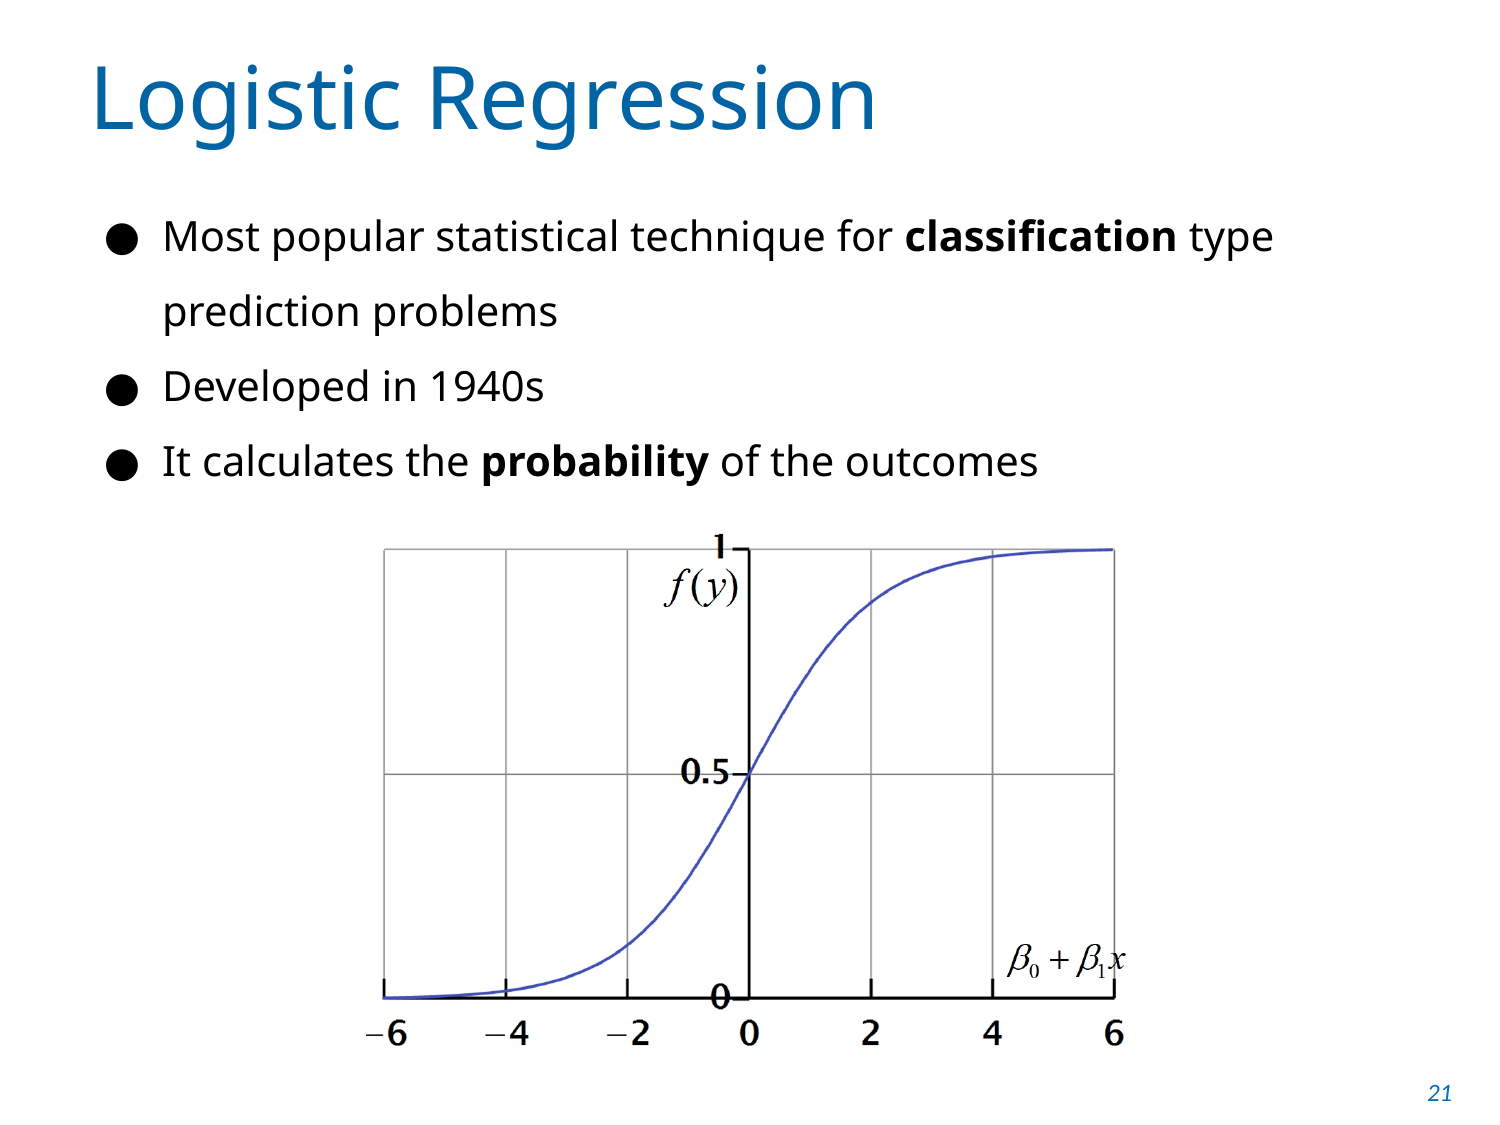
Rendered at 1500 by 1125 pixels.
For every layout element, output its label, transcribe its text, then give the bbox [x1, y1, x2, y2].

list Most popular statistical technique for classification type prediction problems Developed in 1940s It calculates the probability of the outcomes [72, 177, 1428, 511]
footer 21 [1242, 1067, 1468, 1115]
picture [365, 524, 1135, 1054]
title Logistic Regression [74, 28, 1468, 174]
